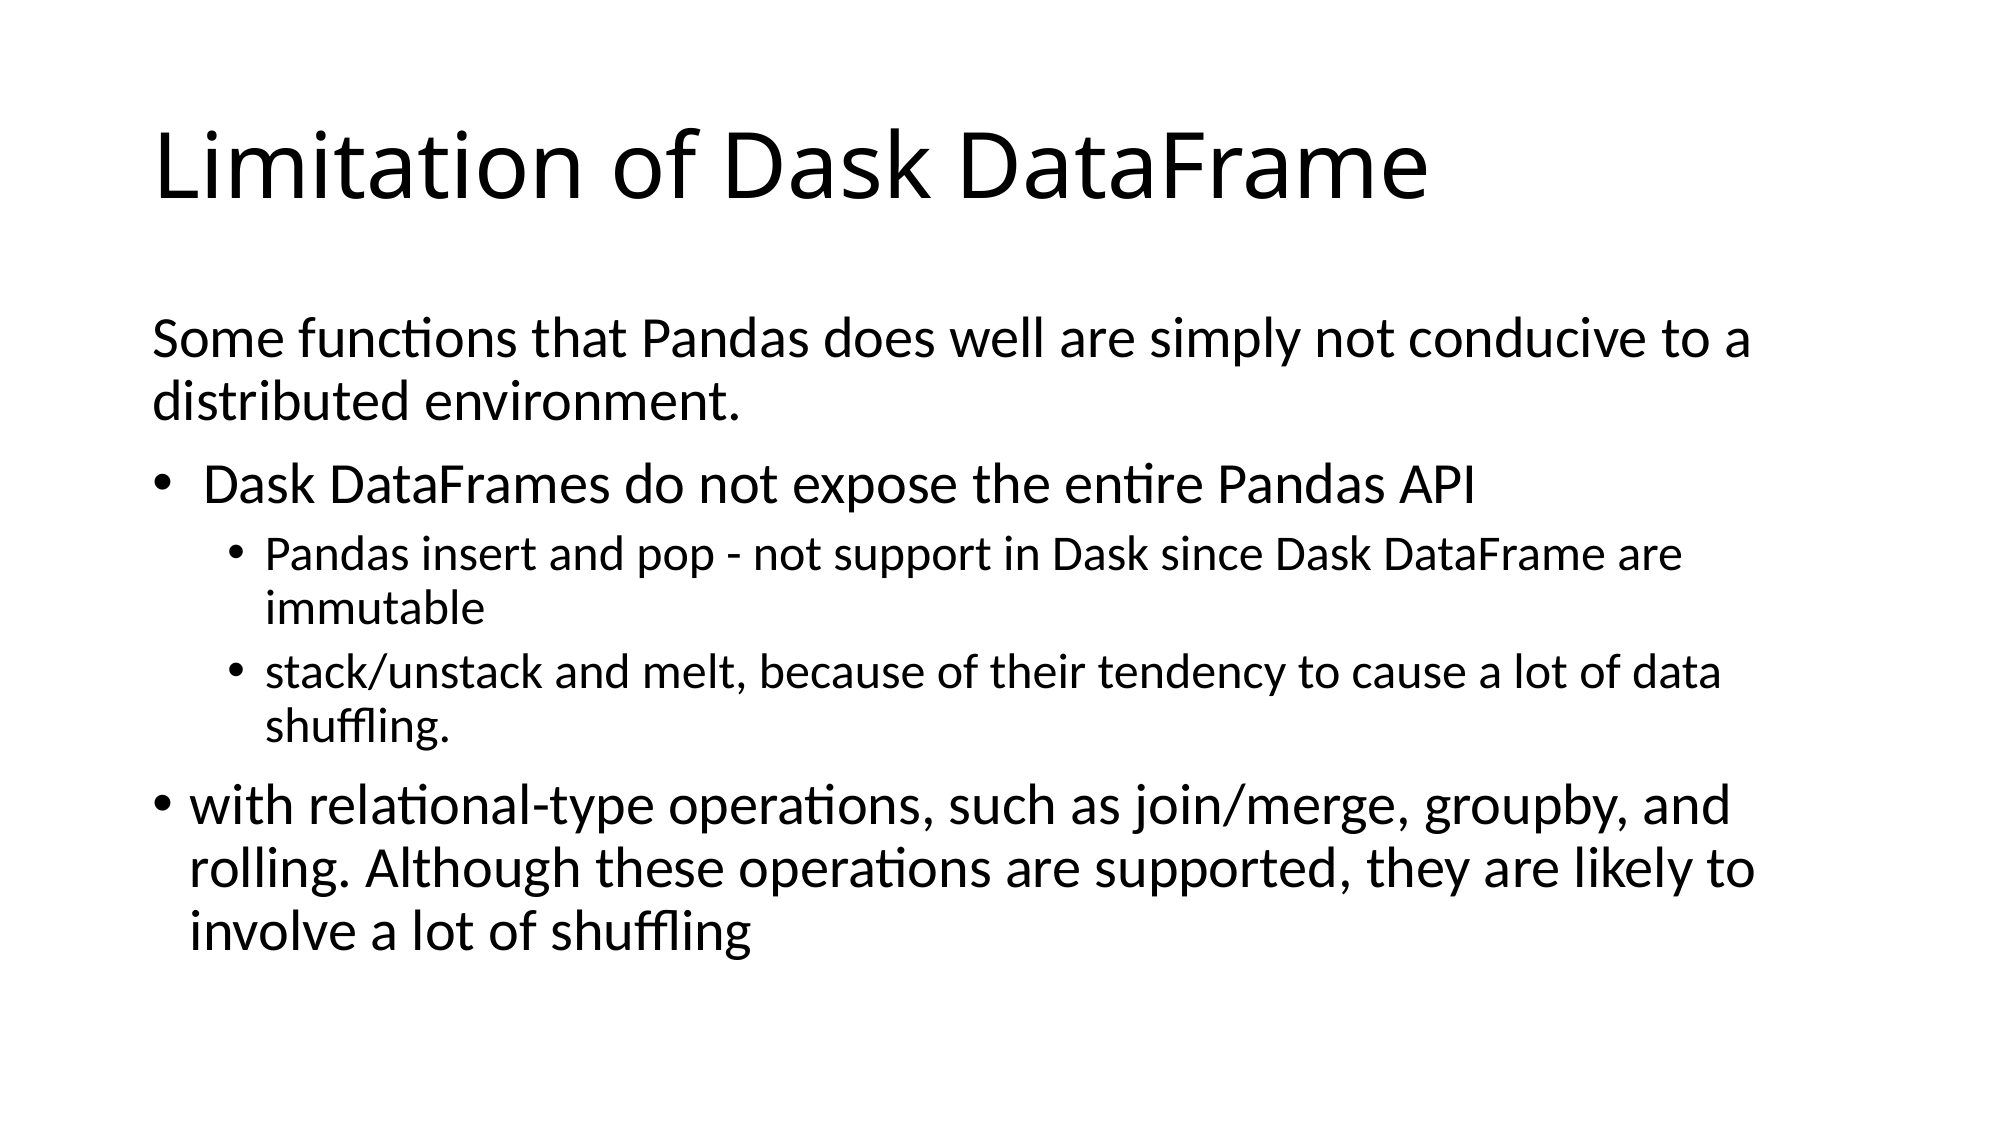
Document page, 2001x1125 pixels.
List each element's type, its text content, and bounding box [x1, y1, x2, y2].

list Some functions that Pandas does well are simply not conducive to a distributed environment. Dask DataFrames do not expose the entire Pandas API Pandas insert and pop - not support in Dask since Dask DataFrame are immutable stack/unstack and melt, because of their tendency to cause a lot of data shuffling. with relational-type operations, such as join/merge, groupby, and rolling. Although these operations are supported, they are likely to involve a lot of shuffling [137, 299, 1863, 1014]
title Limitation of Dask DataFrame [137, 59, 1863, 278]
